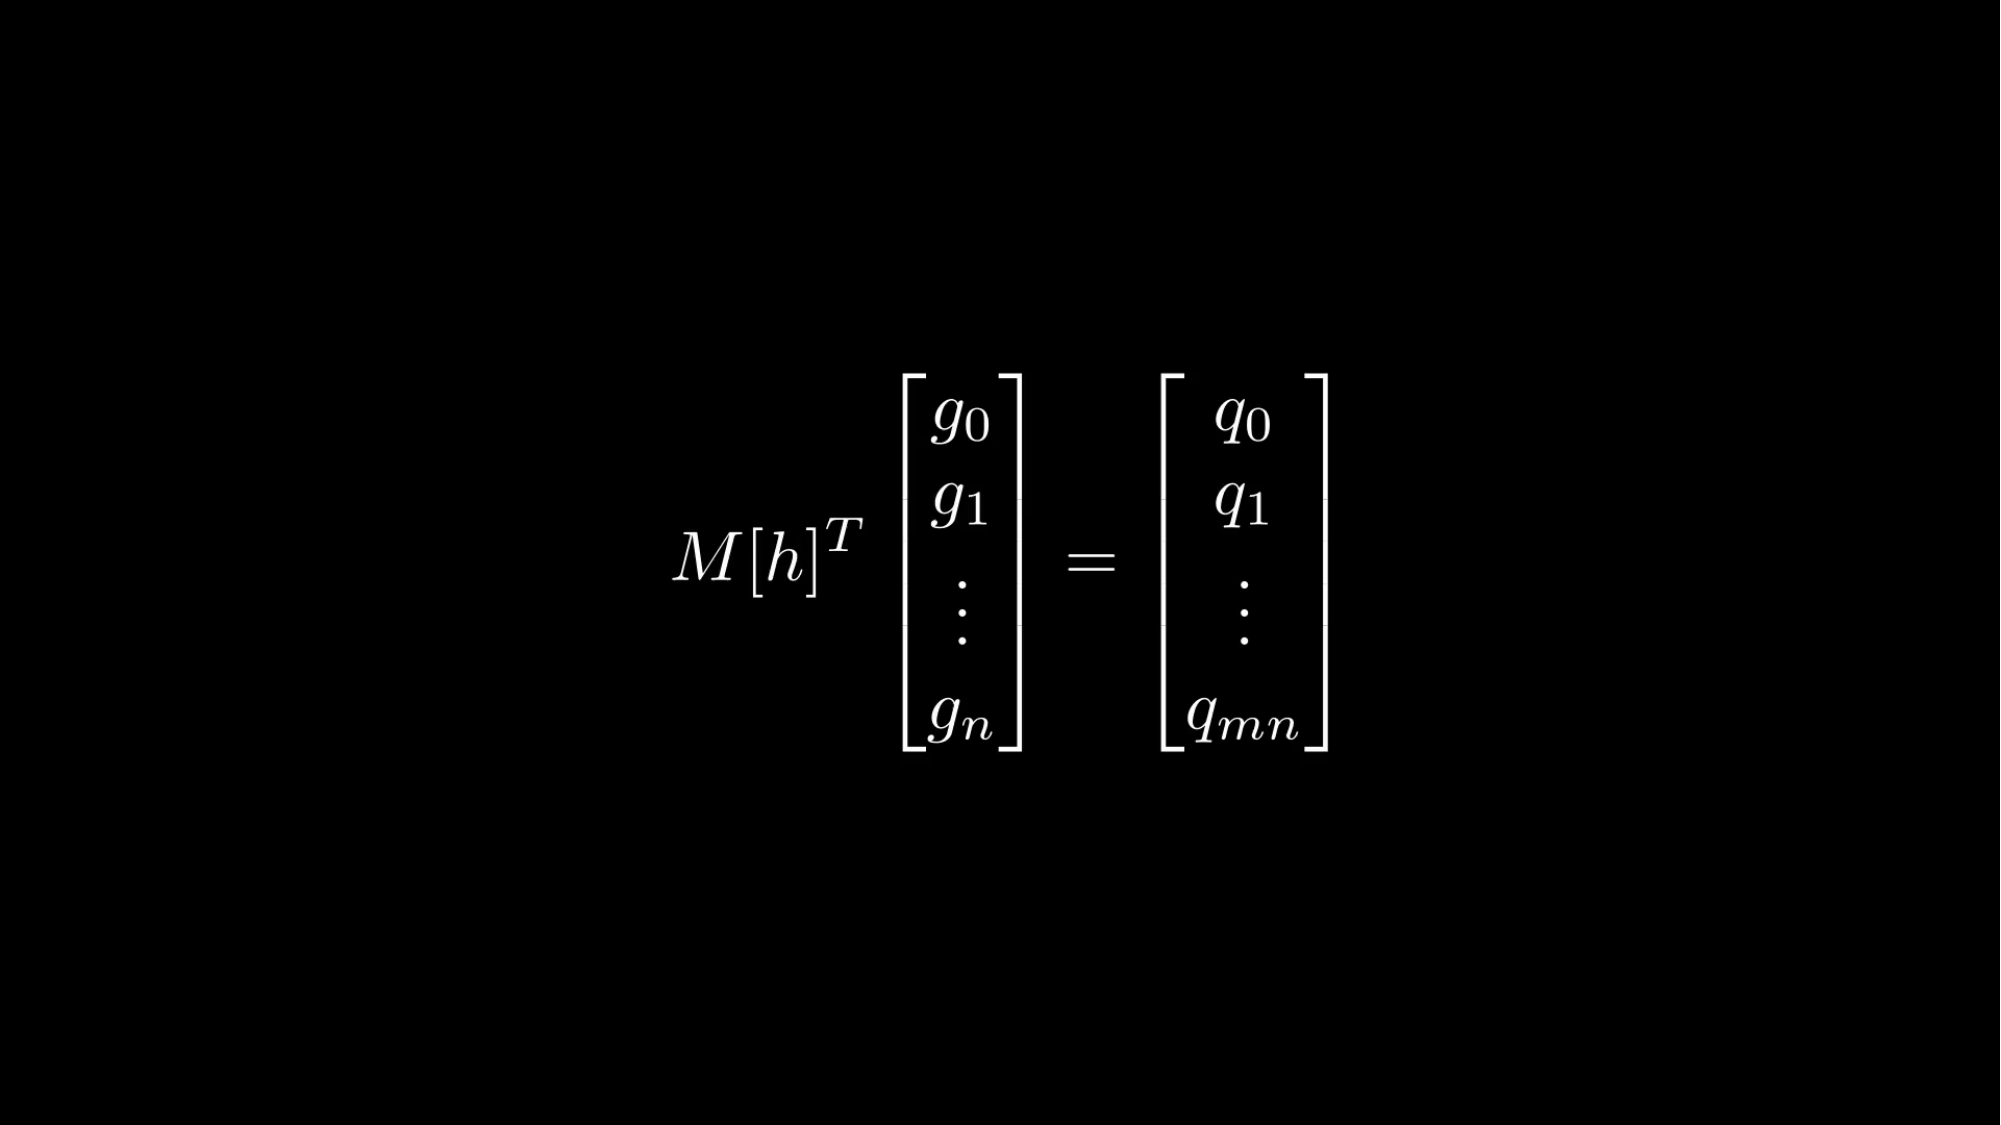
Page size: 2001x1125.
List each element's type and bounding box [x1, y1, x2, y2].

text_box [0, 0, 2000, 1125]
